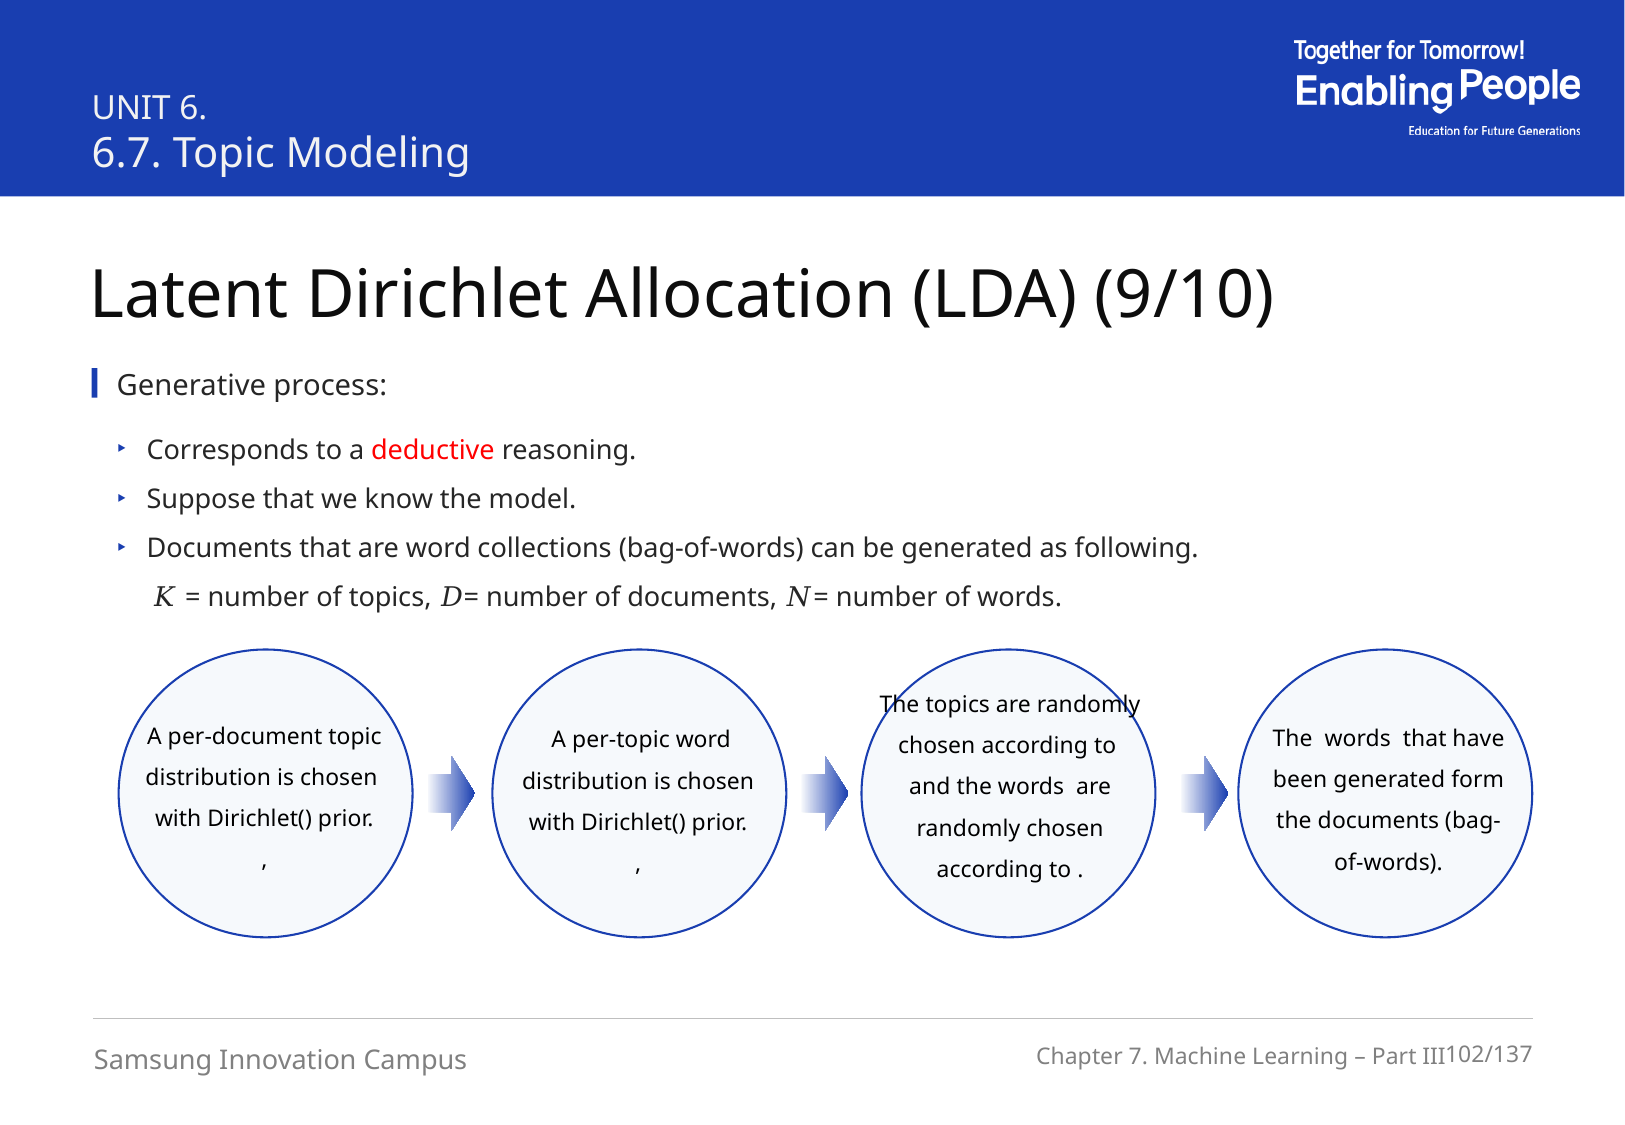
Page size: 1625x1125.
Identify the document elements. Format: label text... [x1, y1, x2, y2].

picture [1294, 40, 1580, 135]
text_box Corresponds to a deductive reasoning. Suppose that we know the model. Documents that are word collections (bag-of-words) can be generated as following. 𝐾 = number of topics, 𝐷= number of documents, 𝑁= number of words. [116, 419, 1534, 625]
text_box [91, 366, 1533, 402]
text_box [116, 649, 1533, 938]
text_box Latent Dirichlet Allocation (LDA) (9/10) [89, 250, 1534, 332]
text_box UNIT 6. 6.7. Topic Modeling [91, 85, 1510, 177]
